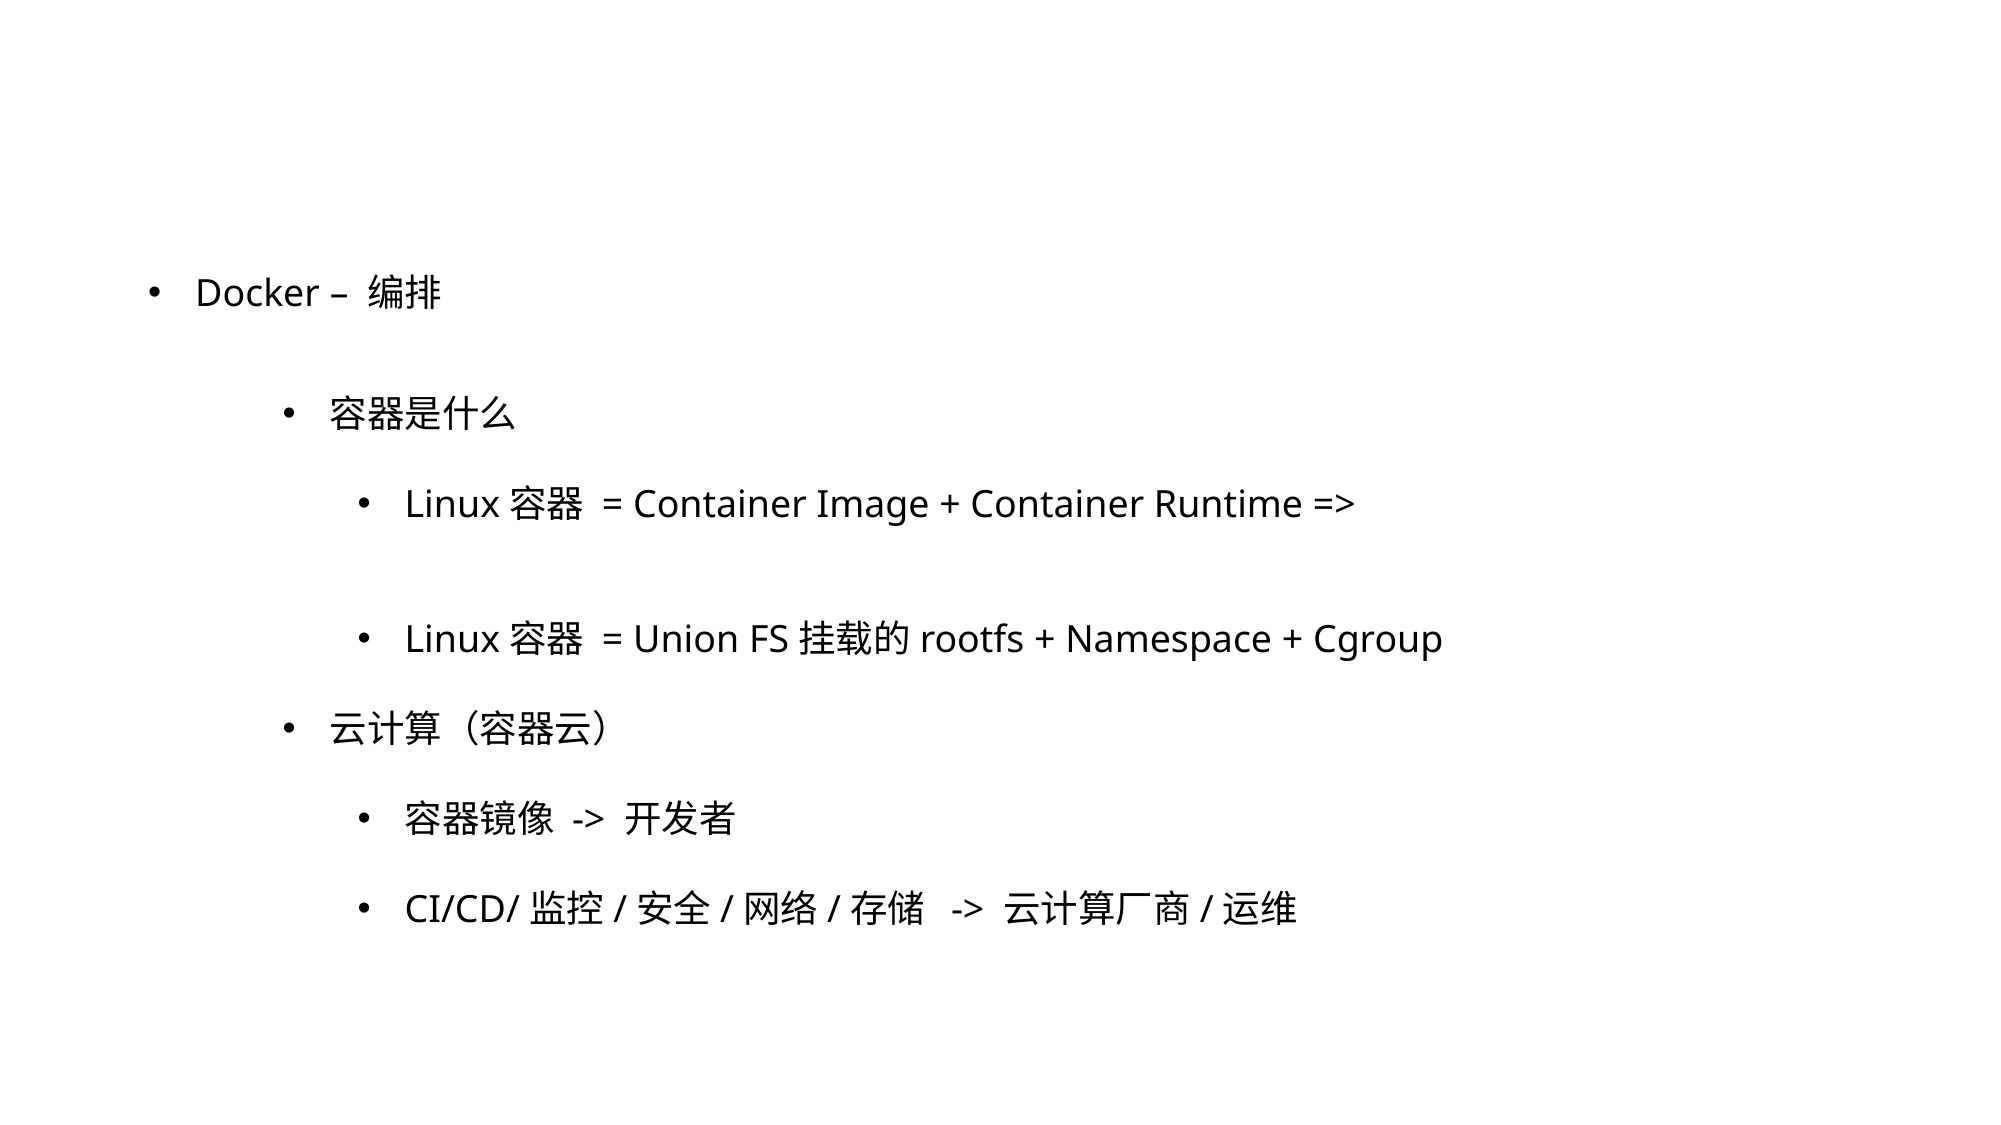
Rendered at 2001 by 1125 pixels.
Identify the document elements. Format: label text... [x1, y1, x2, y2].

text_box 容器是什么 Linux容器 = Container Image + Container Runtime => Linux容器 = Union FS挂载的rootfs + Namespace + Cgroup 云计算（容器云） 容器镜像 -> 开发者 CI/CD/监控/安全/网络/存储 -> 云计算厂商/运维 [267, 382, 1589, 938]
text_box Docker – 编排 [133, 261, 509, 322]
